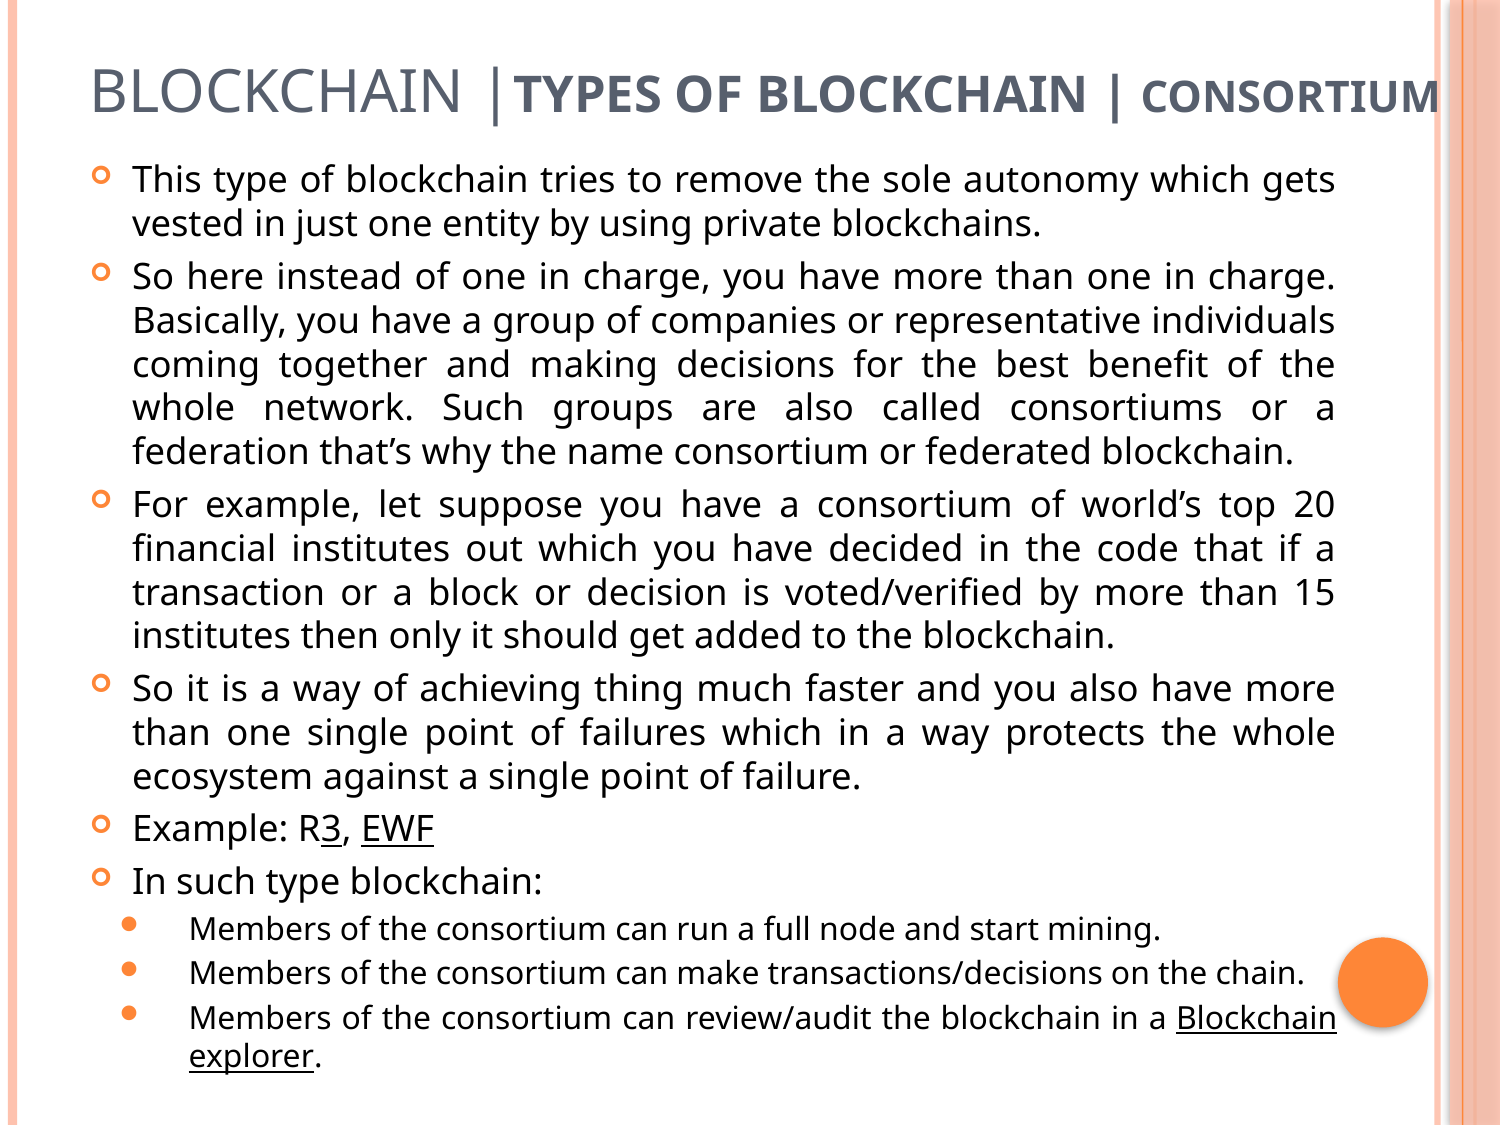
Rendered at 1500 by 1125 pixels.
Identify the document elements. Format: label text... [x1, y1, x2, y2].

list This type of blockchain tries to remove the sole autonomy which gets vested in just one entity by using private blockchains. So here instead of one in charge, you have more than one in charge. Basically, you have a group of companies or representative individuals coming together and making decisions for the best benefit of the whole network. Such groups are also called consortiums or a federation that’s why the name consortium or federated blockchain. For example, let suppose you have a consortium of world’s top 20 financial institutes out which you have decided in the code that if a transaction or a block or decision is voted/verified by more than 15 institutes then only it should get added to the blockchain. So it is a way of achieving thing much faster and you also have more than one single point of failures which in a way protects the whole ecosystem against a single point of failure. Example: R3, EWF In such type blockchain: Members of the consortium can run a full node and start mining. Members of the consortium can make transactions/decisions on the chain. Members of the consortium can review/audit the blockchain in a Blockchain explorer. [75, 149, 1353, 1094]
title Blockchain |Types of Blockchain | Consortium [75, 45, 1471, 138]
